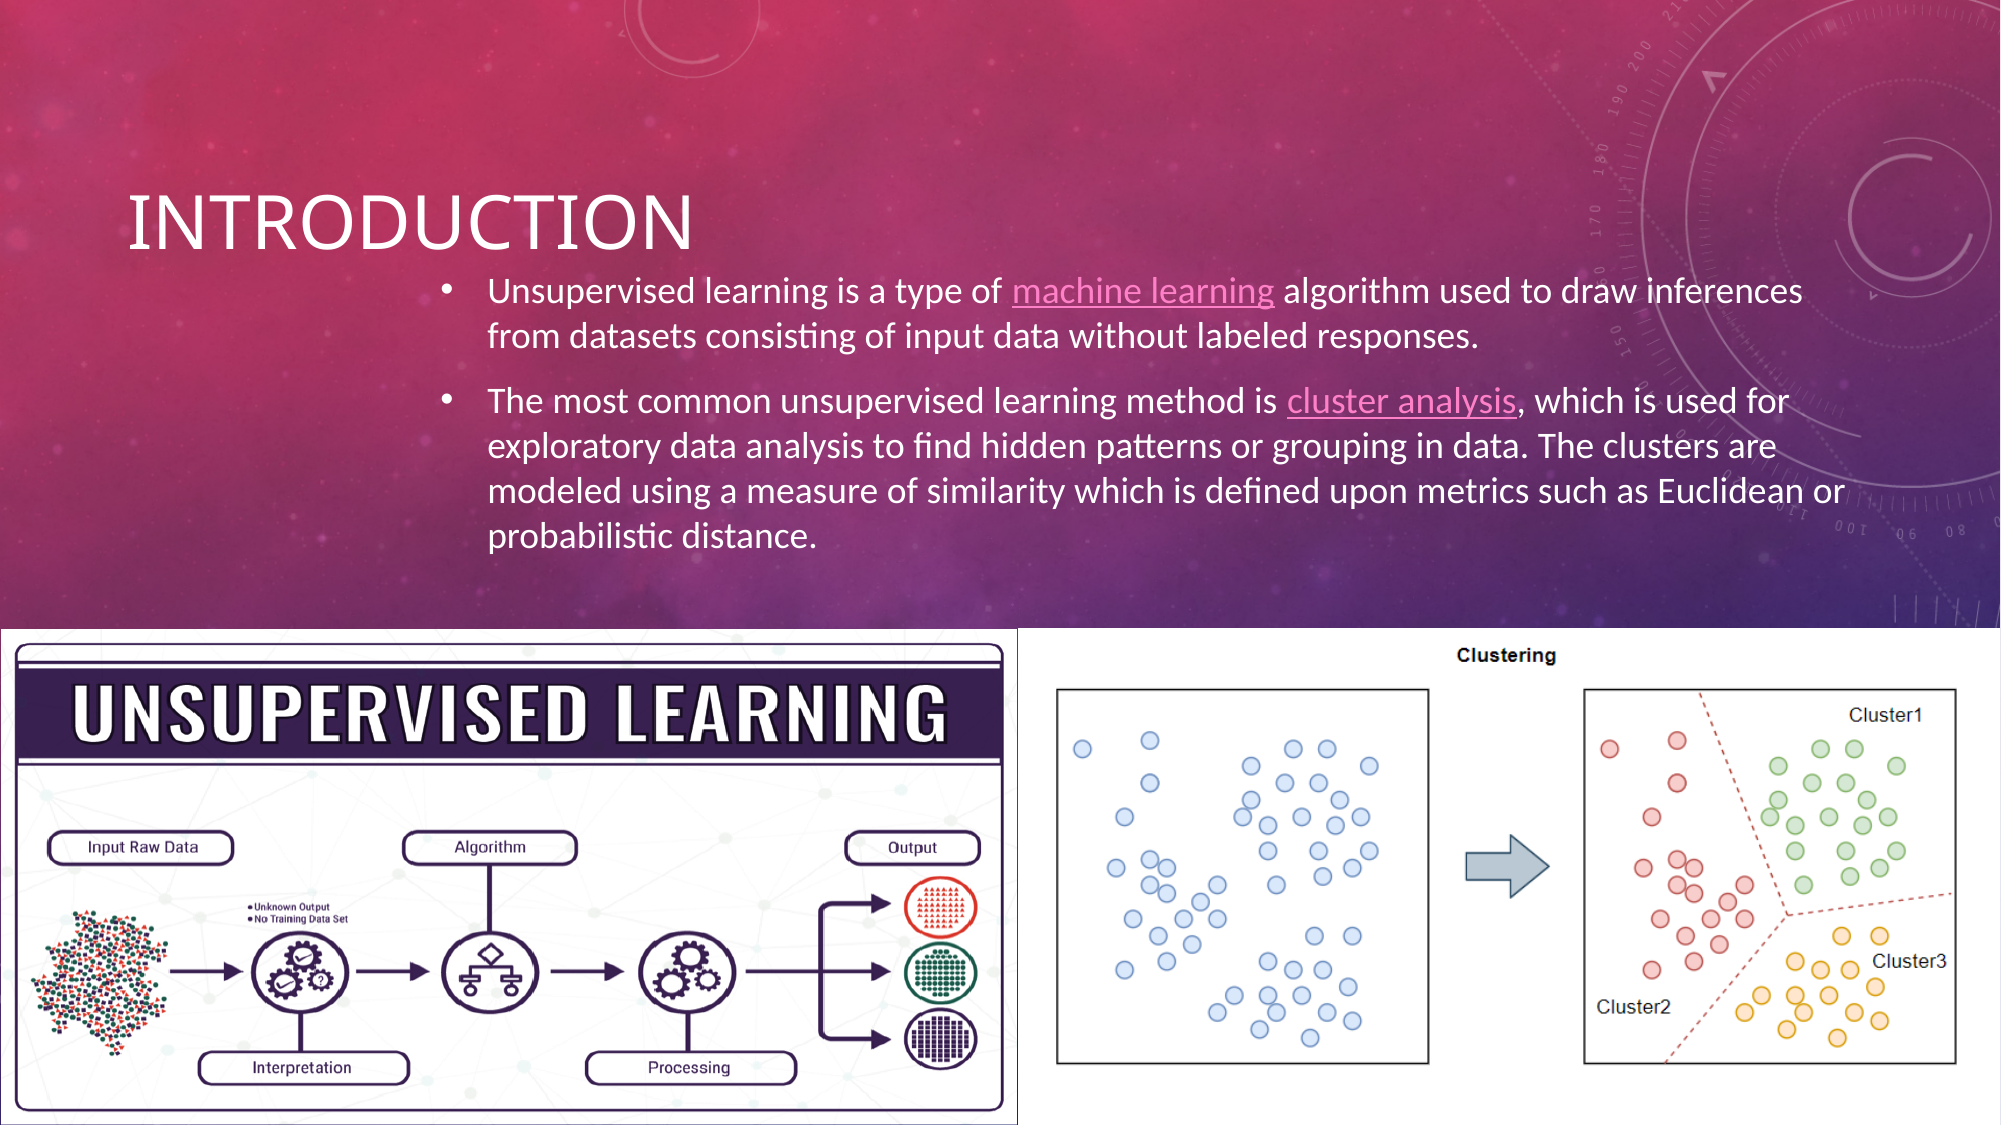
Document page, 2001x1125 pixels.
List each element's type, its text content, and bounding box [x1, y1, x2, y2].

list Unsupervised learning is a type of machine learning algorithm used to draw inferences from datasets consisting of input data without labeled responses. The most common unsupervised learning method is cluster analysis, which is used for exploratory data analysis to find hidden patterns or grouping in data. The clusters are modeled using a measure of similarity which is defined upon metrics such as Euclidean or probabilistic distance. [425, 236, 1888, 628]
title INTRODUCTION [112, 99, 1775, 339]
picture [0, 0, 2001, 1125]
